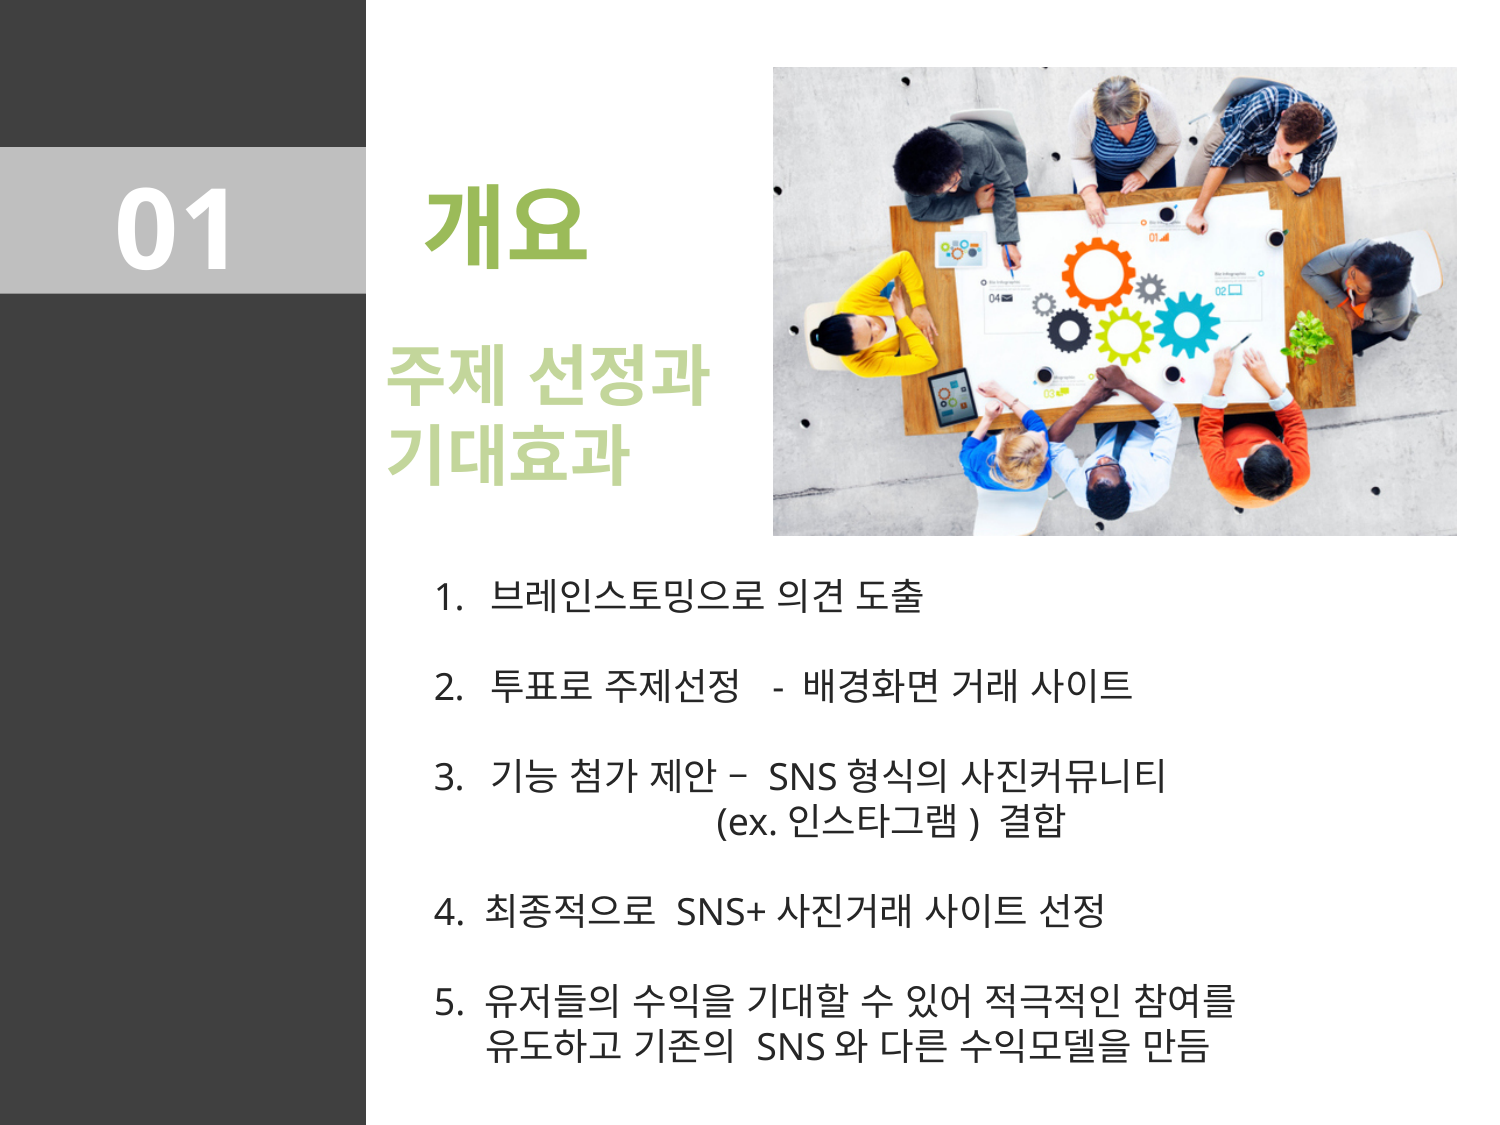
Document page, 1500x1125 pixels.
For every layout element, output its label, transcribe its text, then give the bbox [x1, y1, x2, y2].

text_box 개요 [407, 162, 768, 288]
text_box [0, 0, 367, 1125]
text_box 주제 선정과 기대효과 [371, 326, 761, 501]
text_box 브레인스토밍으로 의견 도출 투표로 주제선정 - 배경화면 거래 사이트 기능 첨가 제안 – SNS형식의 사진커뮤니티 (ex.인스타그램) 결합 4. 최종적으로 SNS+사진거래 사이트 선정 5. 유저들의 수익을 기대할 수 있어 적극적인 참여를 유도하고 기존의 SNS와 다른 수익모델을 만듬 [419, 565, 1424, 1075]
picture [773, 66, 1457, 537]
